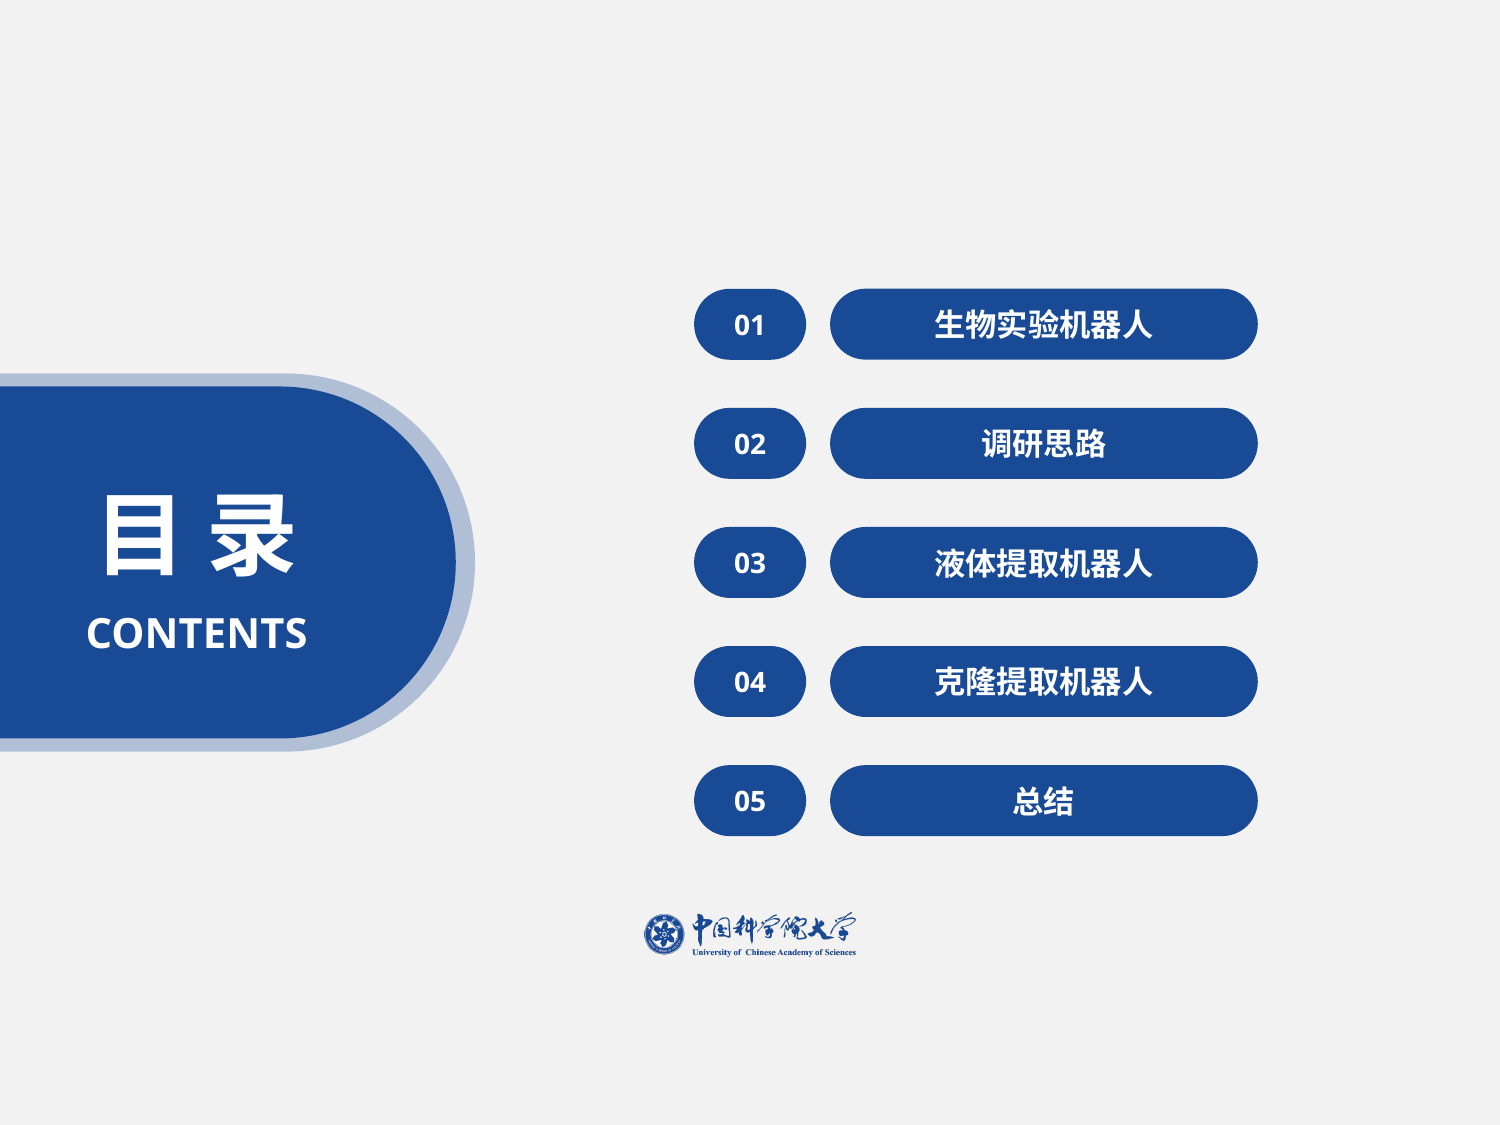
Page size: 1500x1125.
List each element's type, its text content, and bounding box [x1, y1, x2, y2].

text_box CONTENTS [70, 599, 323, 665]
text_box 调研思路 [829, 406, 1259, 480]
text_box 克隆提取机器人 [829, 644, 1259, 719]
text_box [0, 372, 477, 753]
text_box 05 [693, 764, 808, 838]
text_box [0, 385, 457, 740]
text_box 目 录 [79, 469, 314, 595]
text_box 01 [693, 287, 808, 361]
text_box 生物实验机器人 [829, 287, 1259, 361]
picture [644, 912, 856, 957]
text_box 总结 [829, 764, 1259, 838]
text_box 02 [693, 406, 808, 480]
text_box 液体提取机器人 [829, 525, 1259, 599]
text_box 03 [693, 525, 808, 599]
text_box 04 [693, 644, 808, 719]
